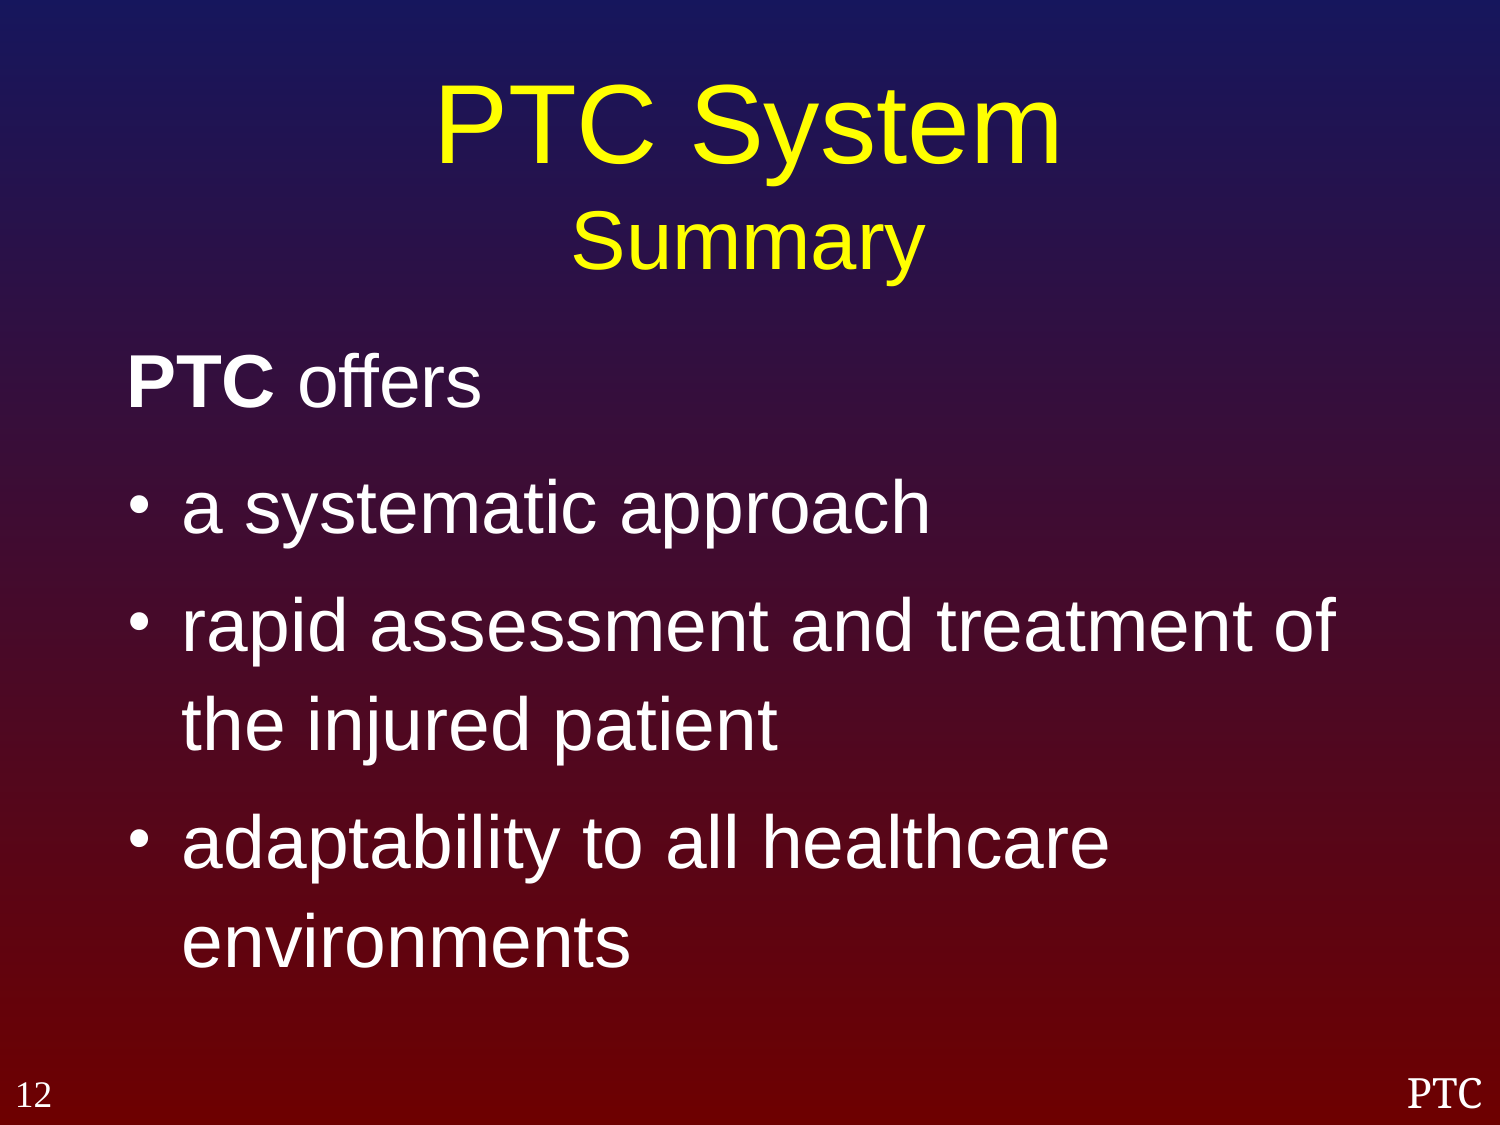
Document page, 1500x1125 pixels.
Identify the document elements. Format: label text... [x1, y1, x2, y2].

text_box PTC System Summary [111, 75, 1387, 263]
text_box 12 [0, 1061, 68, 1123]
text_box PTC offers a systematic approach rapid assessment and treatment of the injured patient adaptability to all healthcare environments [111, 324, 1388, 1000]
